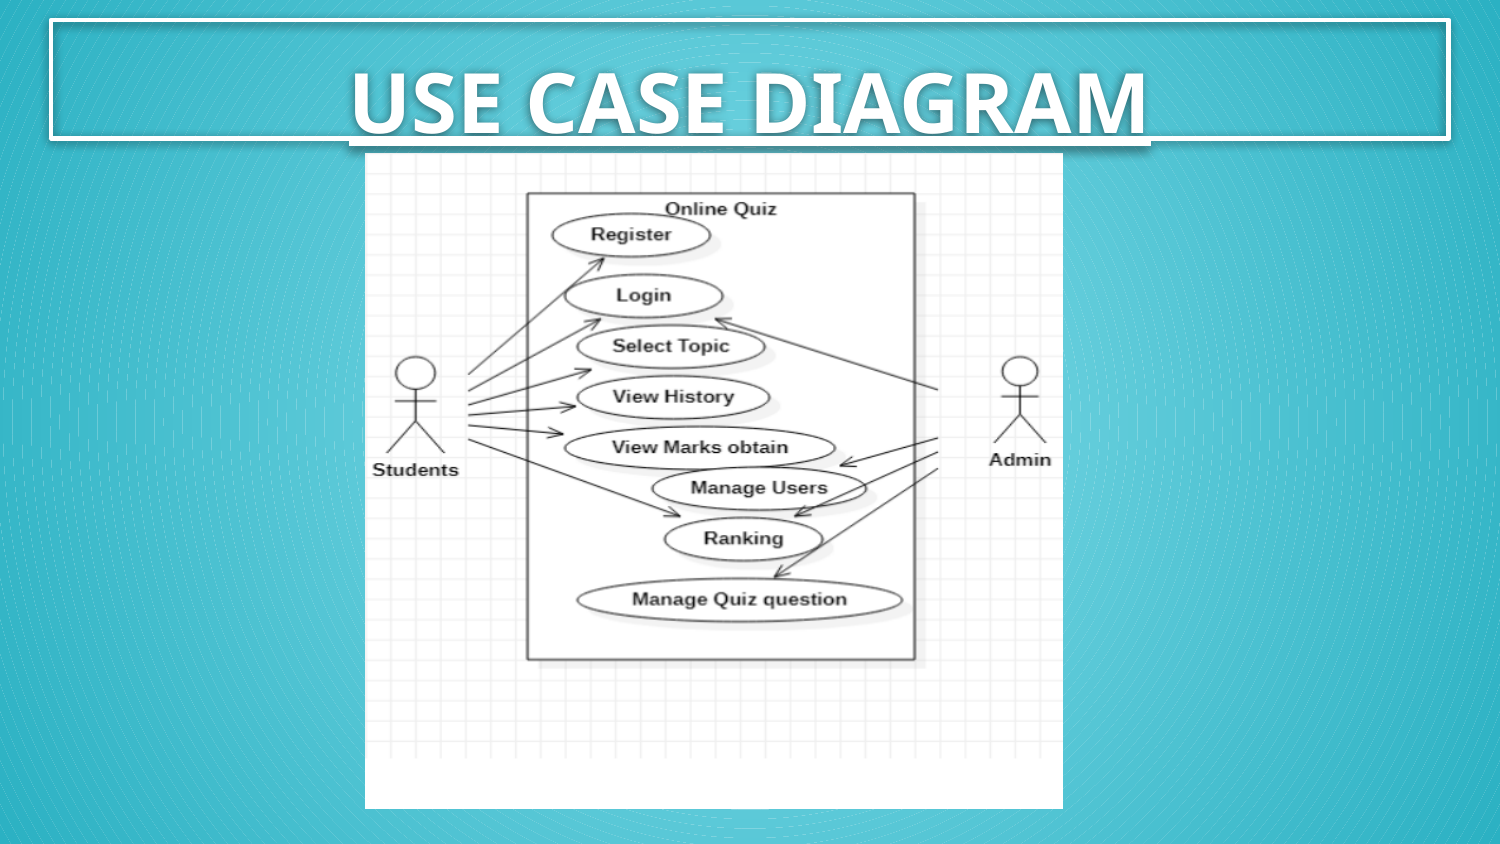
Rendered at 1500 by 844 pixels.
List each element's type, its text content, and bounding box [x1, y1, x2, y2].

picture [365, 153, 1063, 809]
title USE CASE DIAGRAM [51, 20, 1449, 139]
